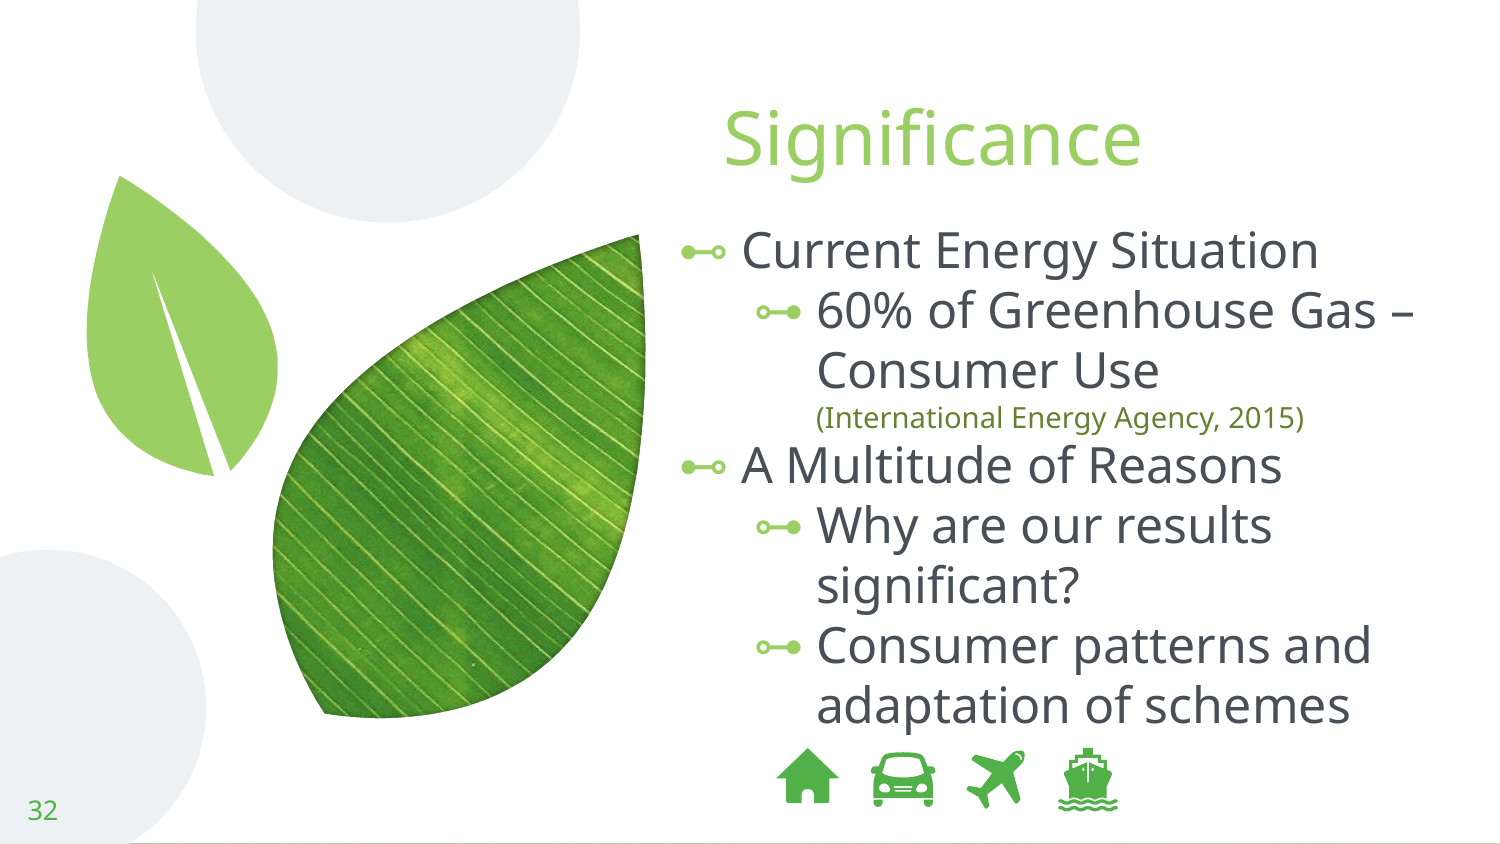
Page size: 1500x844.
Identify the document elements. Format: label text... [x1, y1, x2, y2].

list Current Energy Situation 60% of Greenhouse Gas – Consumer Use (International Energy Agency, 2015) A Multitude of Reasons Why are our results significant? Consumer patterns and adaptation of schemes [651, 204, 1478, 697]
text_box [1058, 747, 1119, 812]
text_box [870, 752, 936, 808]
slide_number 32 [12, 779, 103, 844]
text_box [776, 747, 840, 804]
title Significance [708, 81, 1425, 196]
picture [273, 235, 645, 718]
text_box [966, 750, 1025, 809]
